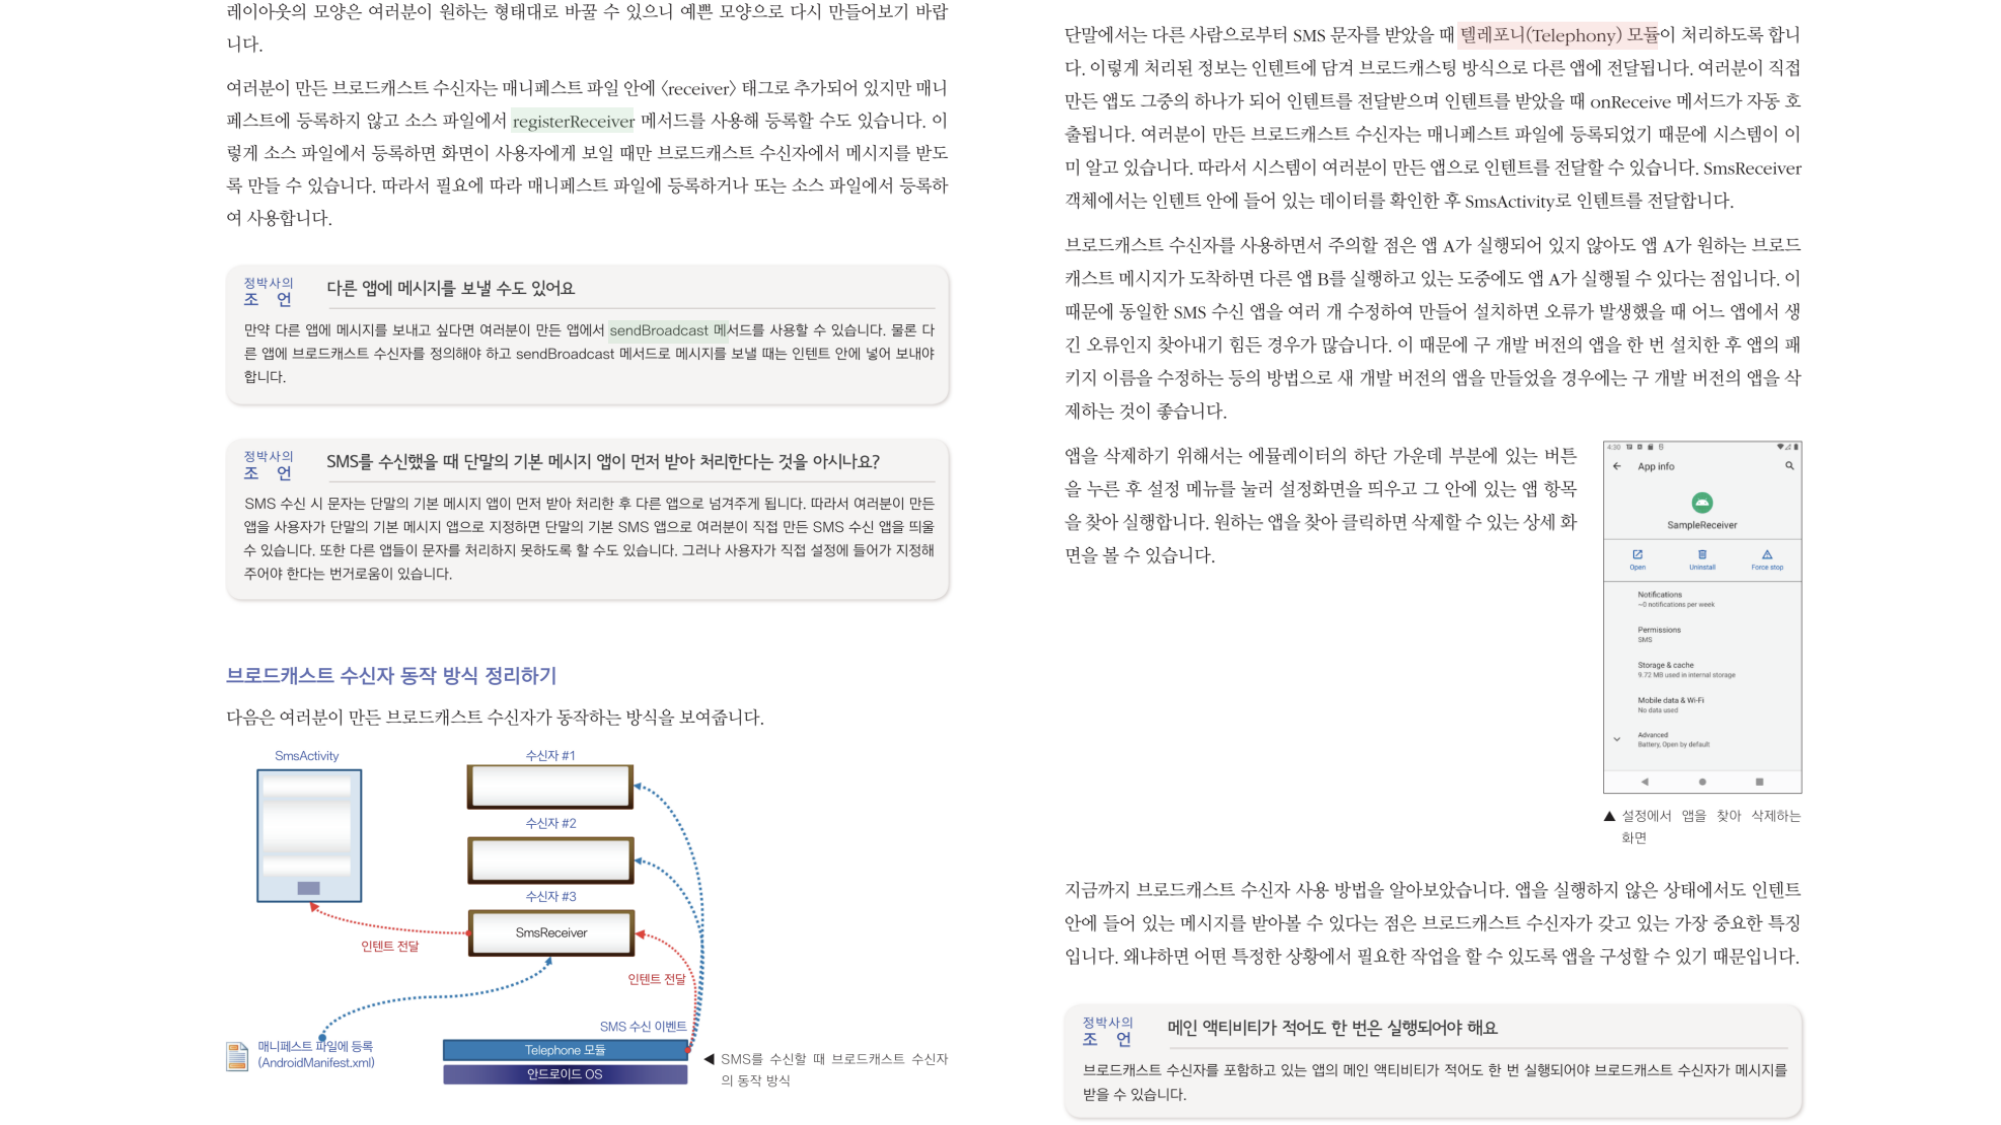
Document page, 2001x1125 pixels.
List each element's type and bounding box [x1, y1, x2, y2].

picture [1054, 0, 1809, 1125]
picture [225, 0, 963, 1125]
